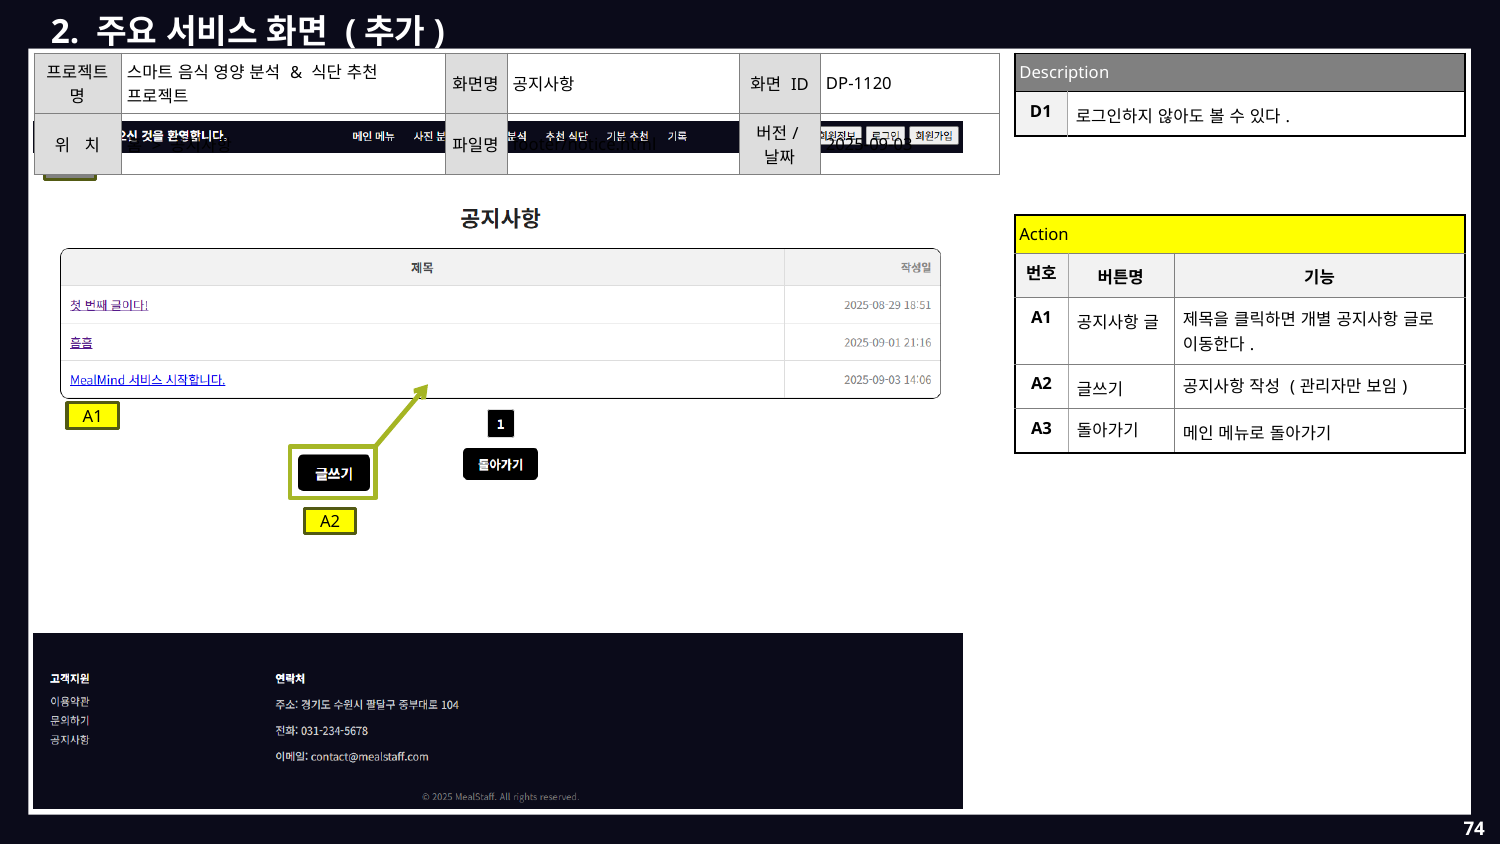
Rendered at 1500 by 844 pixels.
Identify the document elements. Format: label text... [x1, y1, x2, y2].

table_cell 버튼명 [1069, 254, 1174, 297]
table_header Action [1016, 216, 1464, 253]
table_cell 파일명 [446, 114, 507, 120]
slide_number 70 [1410, 795, 1500, 844]
table_cell 위 치 [35, 114, 121, 120]
table_cell 로그인하지 않아도 볼 수 있다. [1068, 92, 1464, 135]
table_header 화면명 [446, 54, 507, 113]
table_header Description [1016, 54, 1464, 91]
table_header 화면 ID [740, 54, 820, 113]
table_cell footer/notice.html [508, 114, 739, 120]
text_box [369, 388, 434, 443]
table_cell 2025-09-03 [821, 114, 999, 174]
table_cell 번호 [1016, 254, 1068, 297]
table_header 스마트 음식 영양 분석 & 식단 추천 프로젝트 [122, 54, 445, 113]
picture [33, 121, 963, 810]
table_cell 홈 > 공지사항 [122, 114, 445, 120]
table_header 프로젝트명 [35, 54, 121, 113]
table_cell A1 [1016, 298, 1068, 364]
table_cell 기능 [1175, 254, 1464, 297]
table_header 공지사항 [508, 54, 739, 113]
table_header DP-1120 [821, 54, 999, 113]
table_cell 돌아가기 [1069, 409, 1174, 452]
table_cell D1 [1016, 92, 1067, 135]
table_cell 글쓰기 [1069, 365, 1174, 408]
table_cell 제목을 클릭하면 개별 공지사항 글로 이동한다. [1175, 298, 1464, 364]
table_cell 메인 메뉴로 돌아가기 [1175, 409, 1464, 452]
table_cell A2 [1016, 365, 1068, 408]
text_box 2. 주요 서비스 화면 (추가) [24, 0, 1476, 49]
table_cell A3 [1016, 409, 1068, 452]
table_cell 버전/날짜 [740, 114, 820, 120]
table_cell 공지사항 작성 (관리자만 보임) [1175, 365, 1464, 408]
table_cell 공지사항 글 [1069, 298, 1174, 364]
